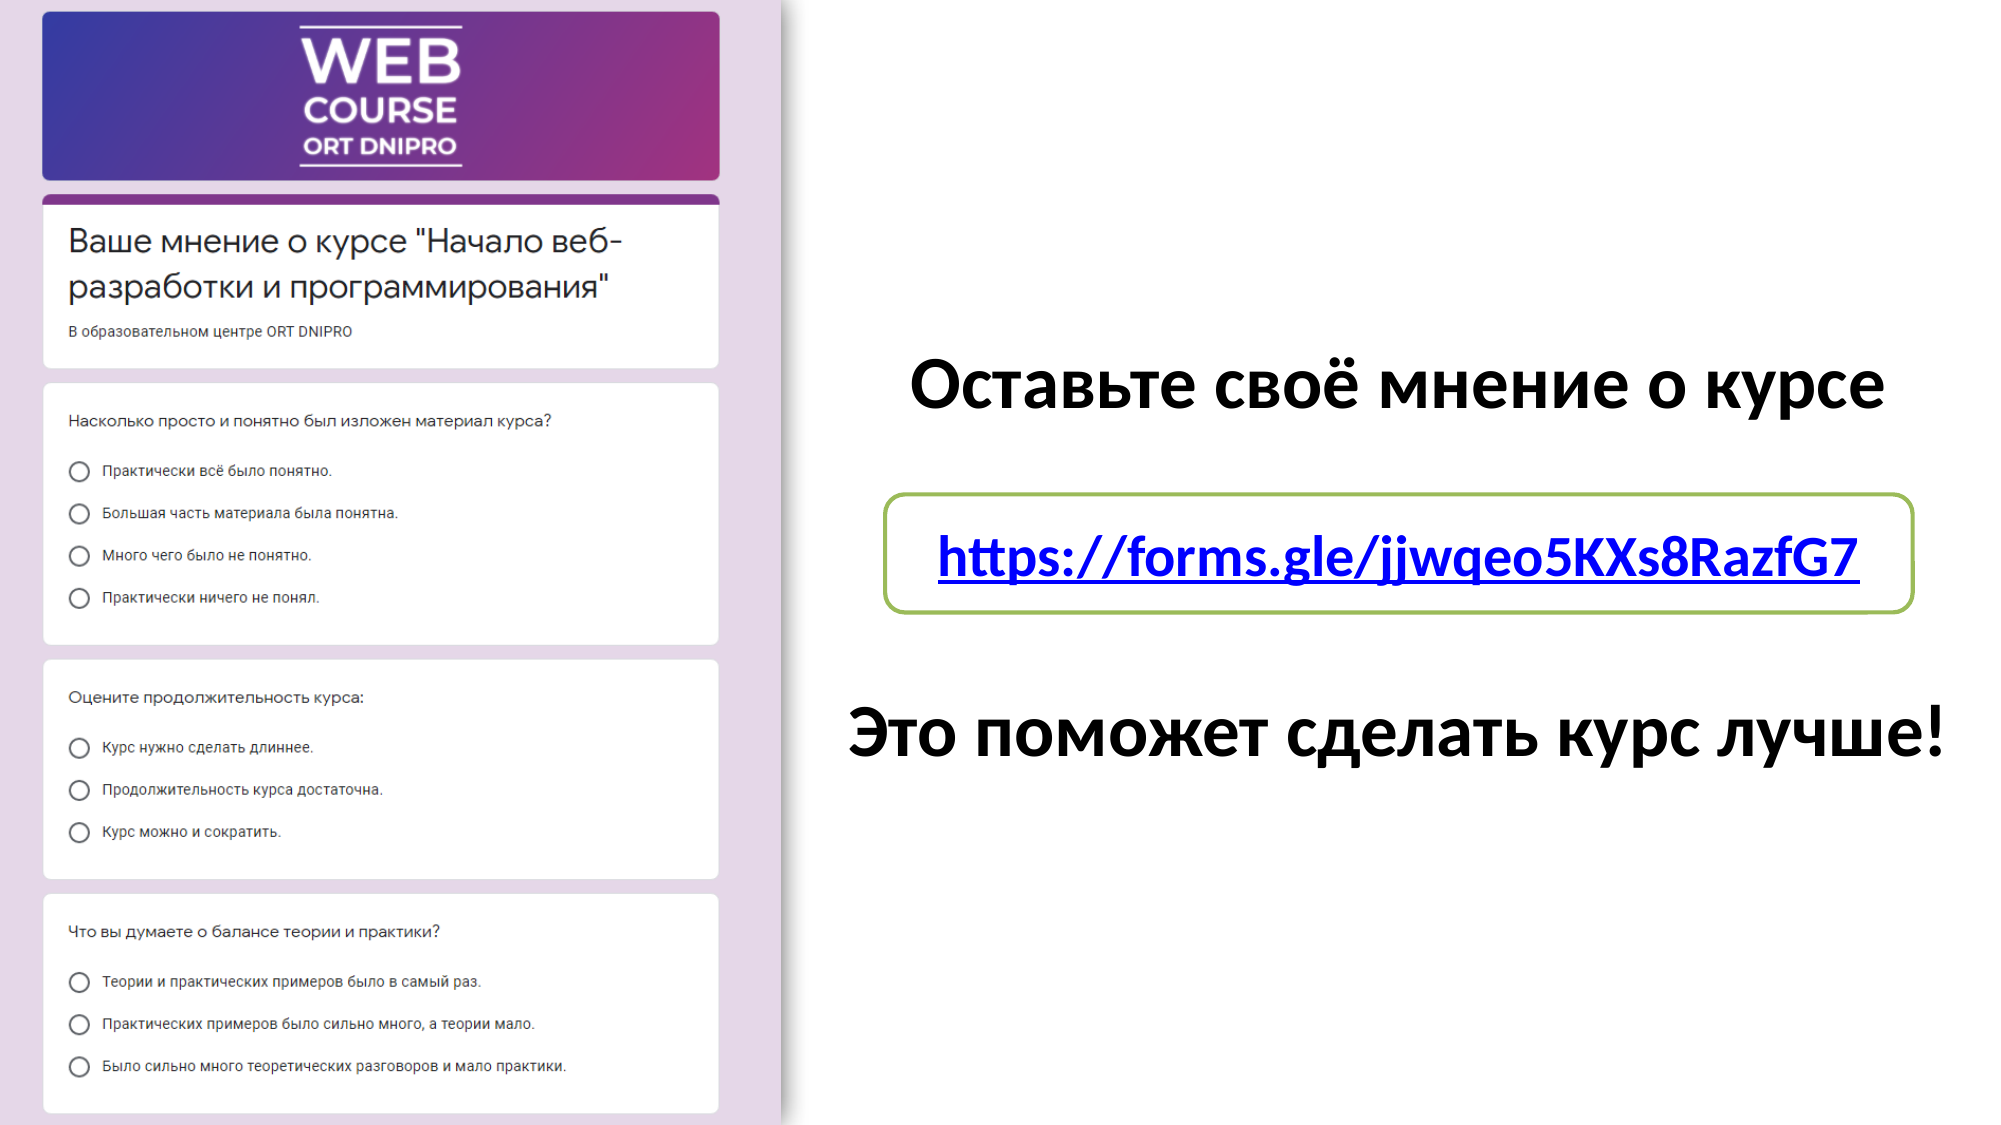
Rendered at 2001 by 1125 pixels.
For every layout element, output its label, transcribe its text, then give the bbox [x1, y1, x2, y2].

text_box Оставьте своё мнение о курсе [840, 326, 1958, 432]
text_box https://forms.gle/jjwqeo5KXs8RazfG7 [883, 492, 1915, 615]
picture [0, 0, 781, 1125]
text_box Это поможет сделать курс лучше! [833, 674, 1965, 779]
